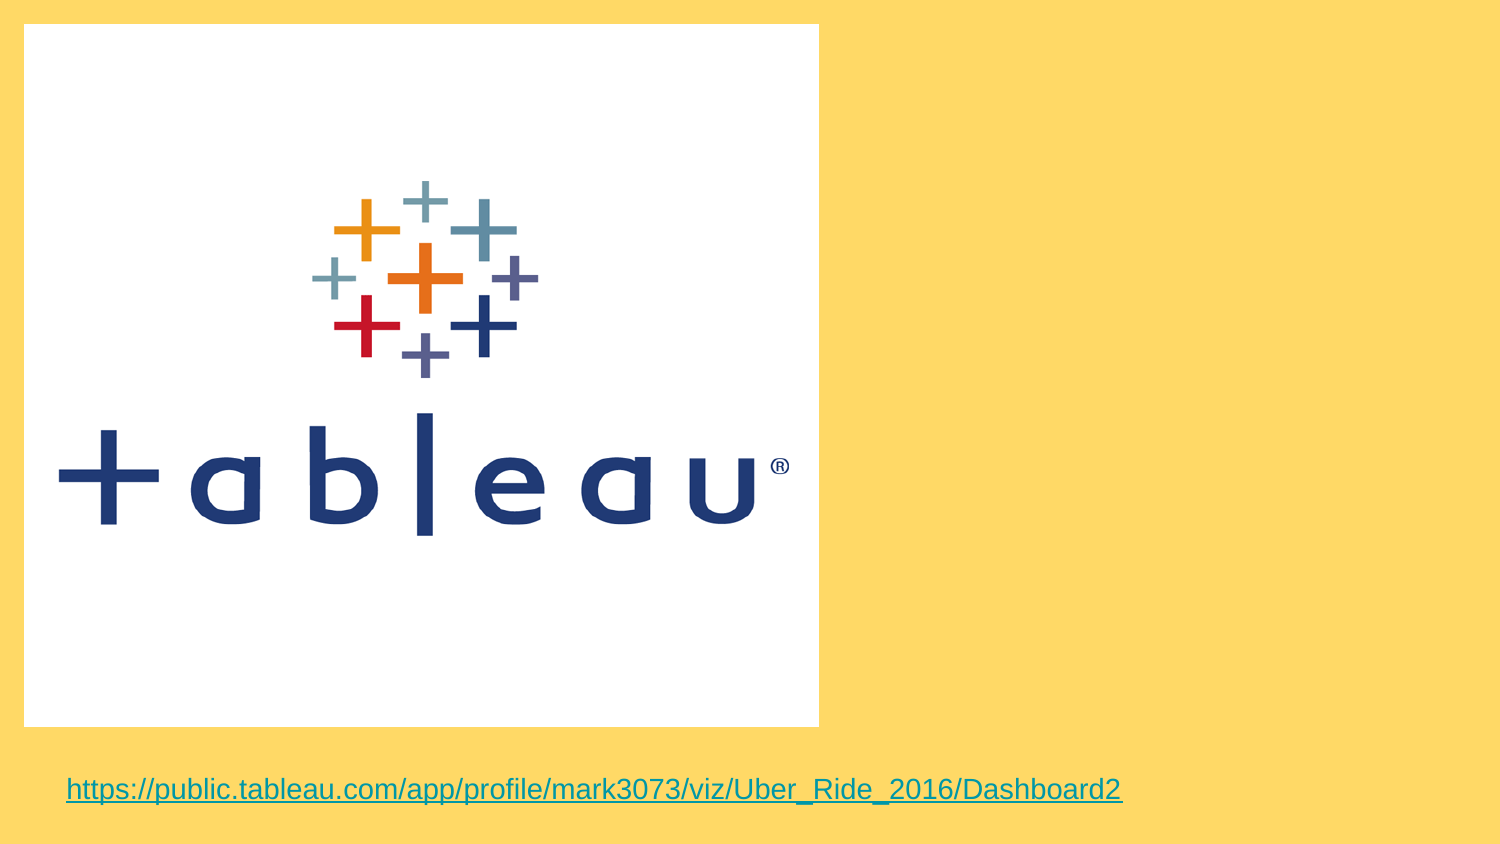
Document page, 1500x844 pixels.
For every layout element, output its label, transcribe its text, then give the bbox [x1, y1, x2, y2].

picture [24, 24, 819, 728]
text_box https://public.tableau.com/app/profile/mark3073/viz/Uber_Ride_2016/Dashboard2 [51, 755, 1231, 821]
